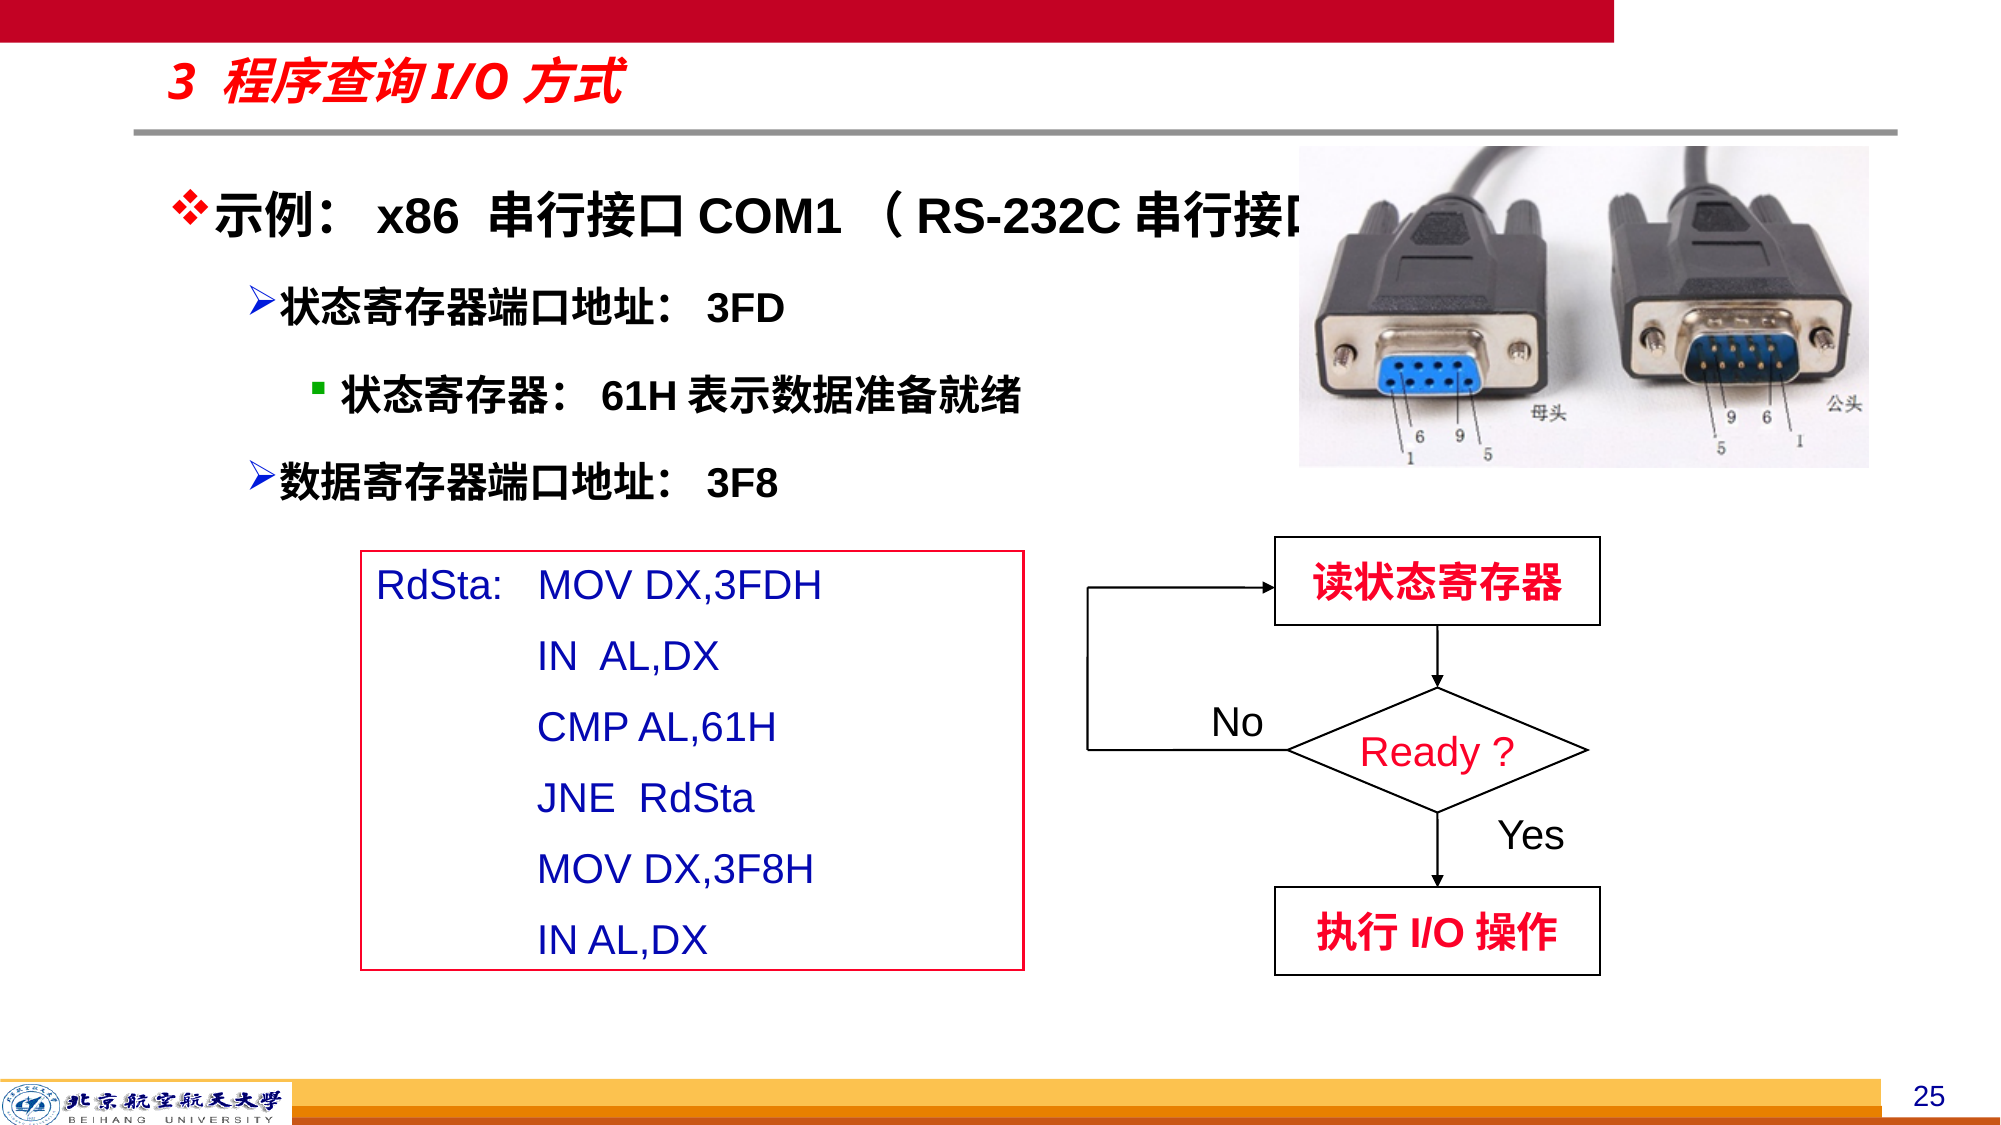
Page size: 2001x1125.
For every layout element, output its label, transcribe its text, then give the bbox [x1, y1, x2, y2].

title 3 程序查询I/O方式 [157, 53, 1021, 116]
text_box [1087, 537, 1601, 976]
picture [0, 1082, 292, 1125]
picture [1299, 145, 1869, 469]
text_box RdSta: MOV DX,3FDH IN AL,DX CMP AL,61H JNE RdSta MOV DX,3F8H IN AL,DX [361, 550, 1024, 970]
list 示例：x86 串行接口COM1（RS-232C串行接口） 状态寄存器端口地址：3FD 状态寄存器：61H表示数据准备就绪 数据寄存器端口地址：3F8 [157, 148, 1662, 595]
